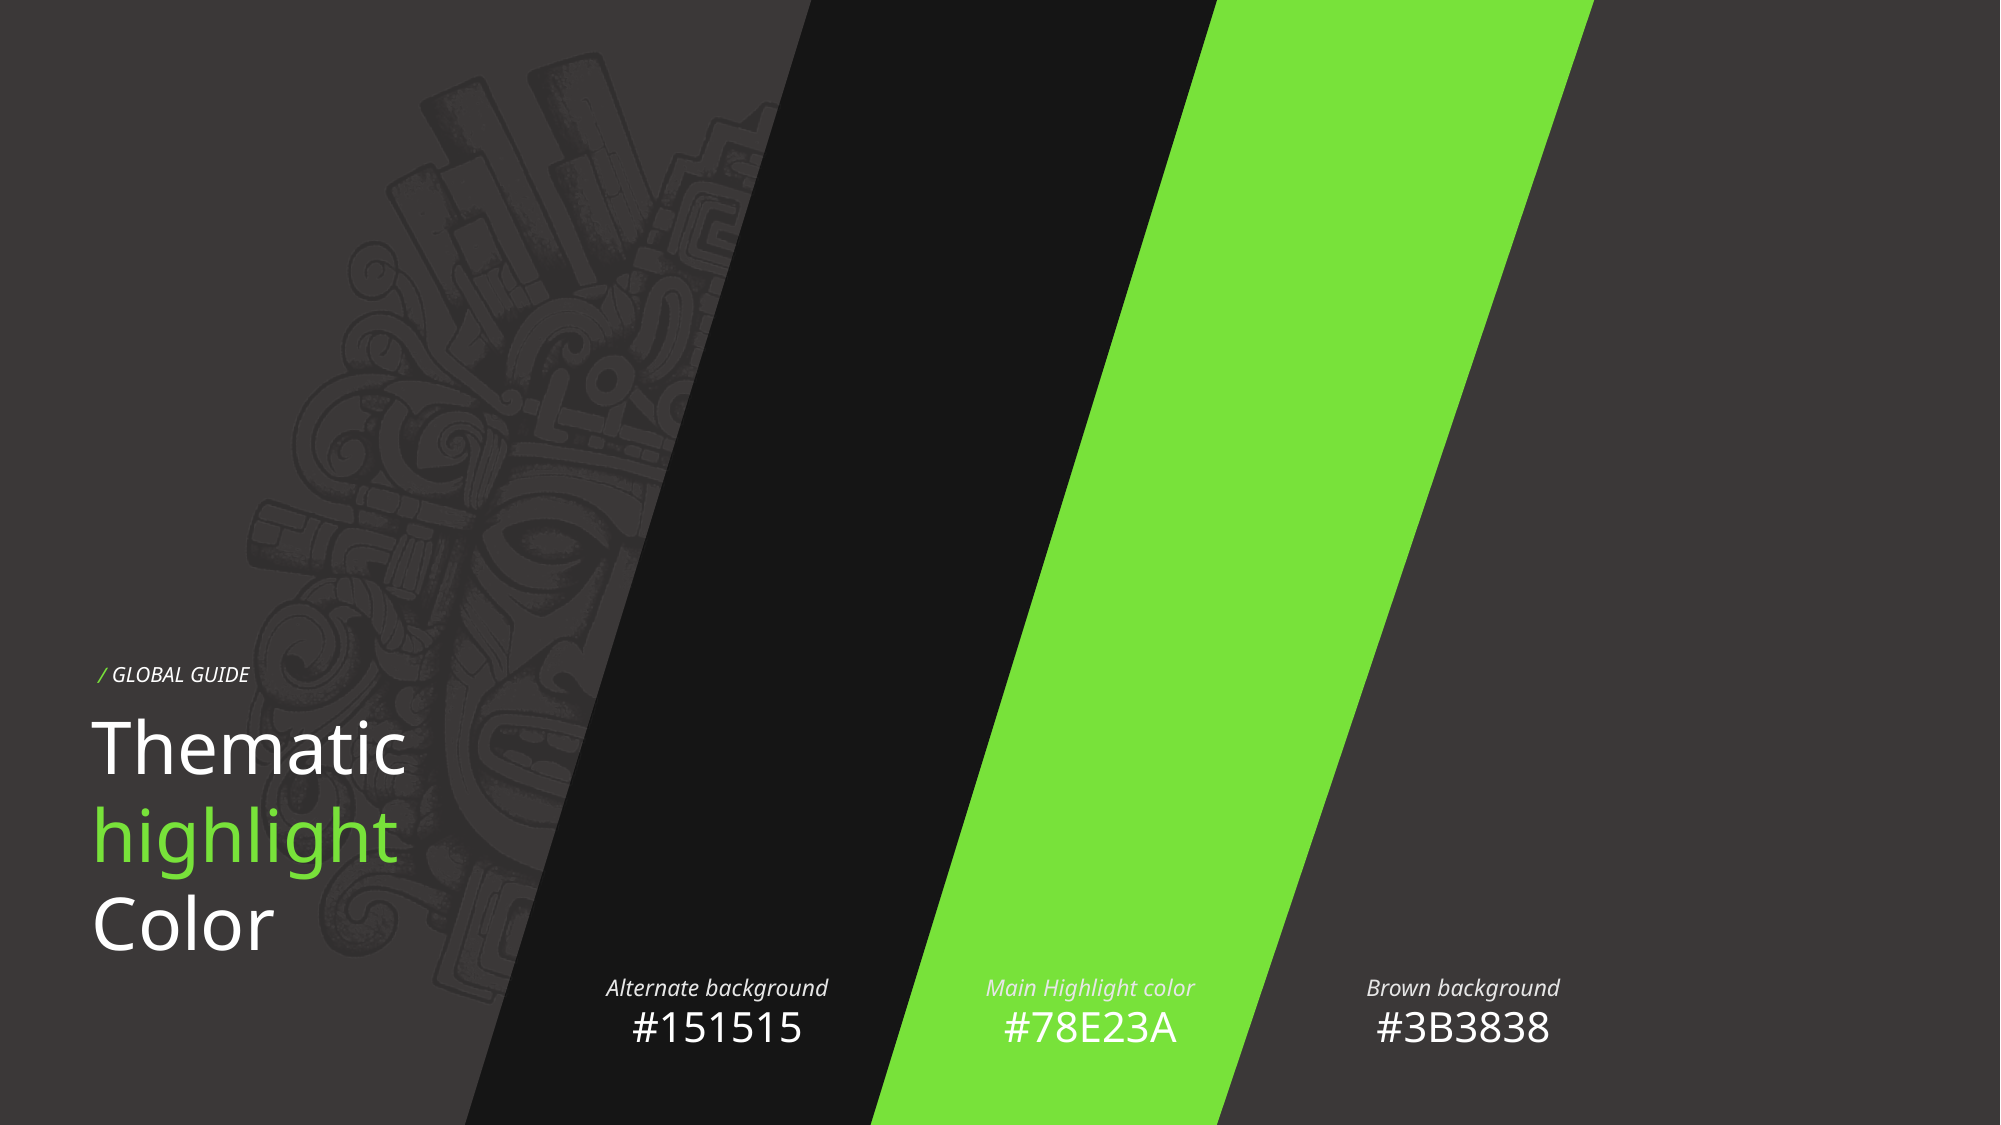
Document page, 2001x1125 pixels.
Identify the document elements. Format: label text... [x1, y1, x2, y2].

text_box Thematic highlight Color [77, 694, 434, 972]
text_box Brown background #3B3838 [1351, 966, 1576, 1059]
text_box Alternate background #151515 [591, 966, 844, 1059]
text_box Main Highlight color #78E23A [970, 966, 1211, 1059]
text_box / GLOBAL GUIDE [83, 654, 265, 694]
